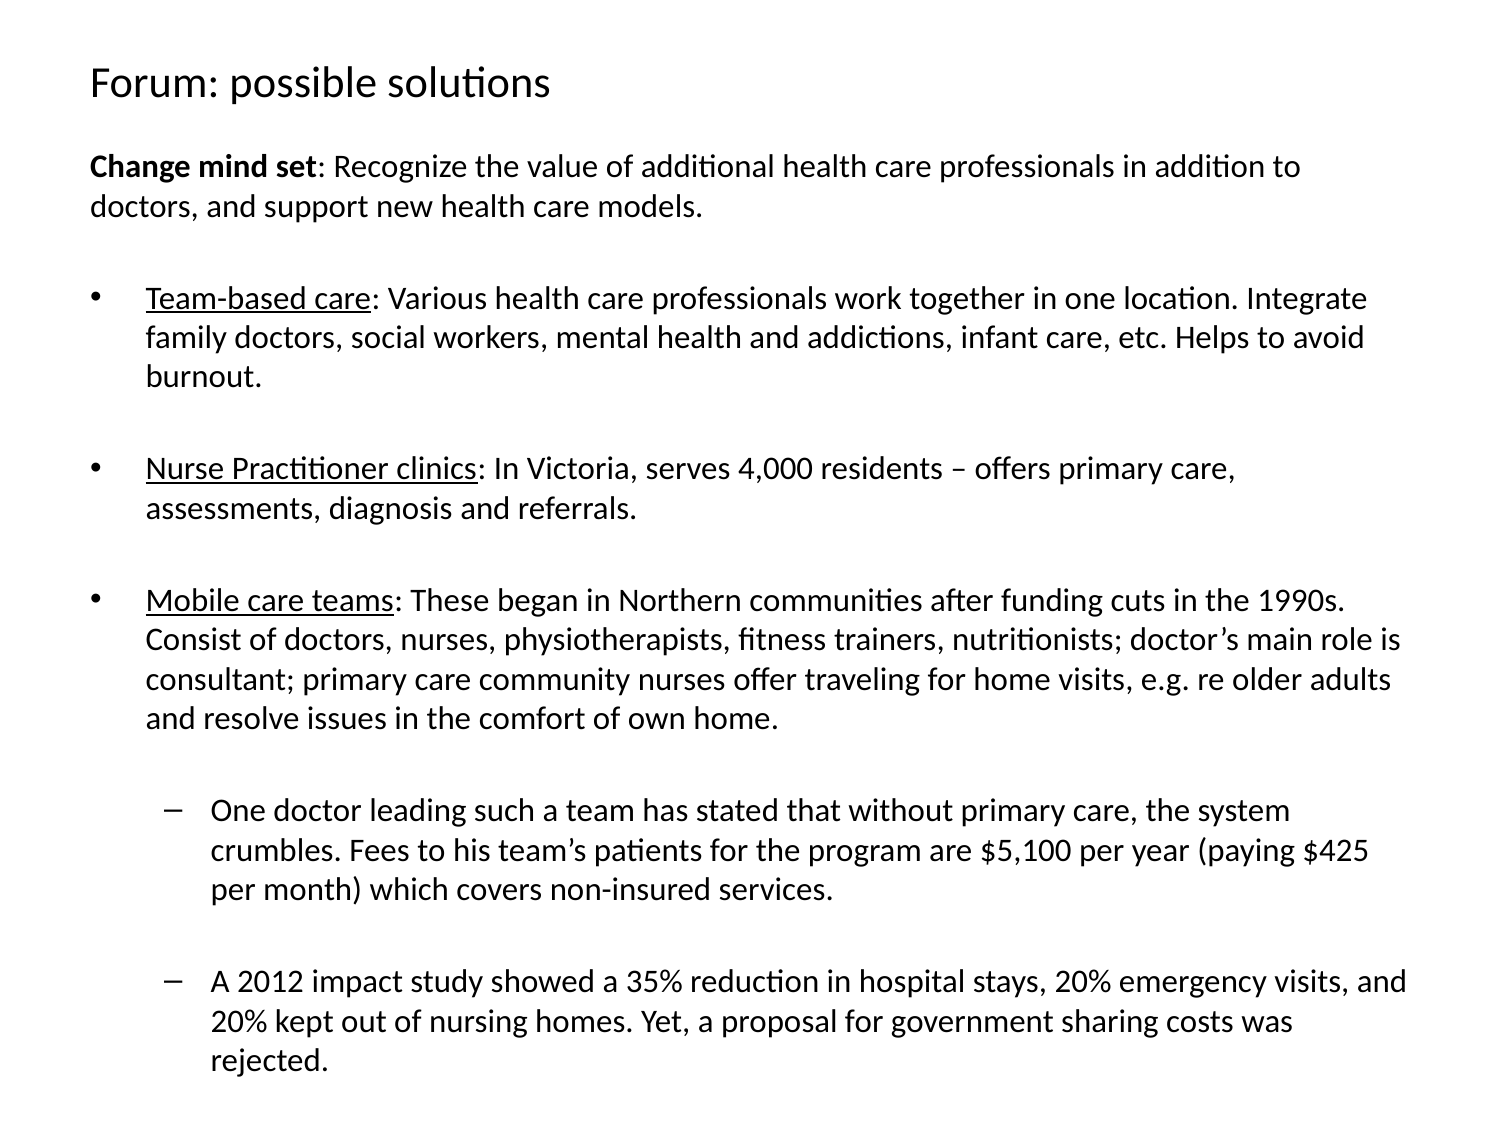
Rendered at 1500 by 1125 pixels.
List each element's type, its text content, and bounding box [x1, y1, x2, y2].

list Change mind set: Recognize the value of additional health care professionals in addition to doctors, and support new health care models. Team-based care: Various health care professionals work together in one location. Integrate family doctors, social workers, mental health and addictions, infant care, etc. Helps to avoid burnout. Nurse Practitioner clinics: In Victoria, serves 4,000 residents – offers primary care, assessments, diagnosis and referrals. Mobile care teams: These began in Northern communities after funding cuts in the 1990s. Consist of doctors, nurses, physiotherapists, fitness trainers, nutritionists; doctor’s main role is consultant; primary care community nurses offer traveling for home visits, e.g. re older adults and resolve issues in the comfort of own home. One doctor leading such a team has stated that without primary care, the system crumbles. Fees to his team’s patients for the program are $5,100 per year (paying $425 per month) which covers non-insured services. A 2012 impact study showed a 35% reduction in hospital stays, 20% emergency visits, and 20% kept out of nursing homes. Yet, a proposal for government sharing costs was rejected. [75, 137, 1425, 1094]
title Forum: possible solutions [75, 45, 1425, 114]
